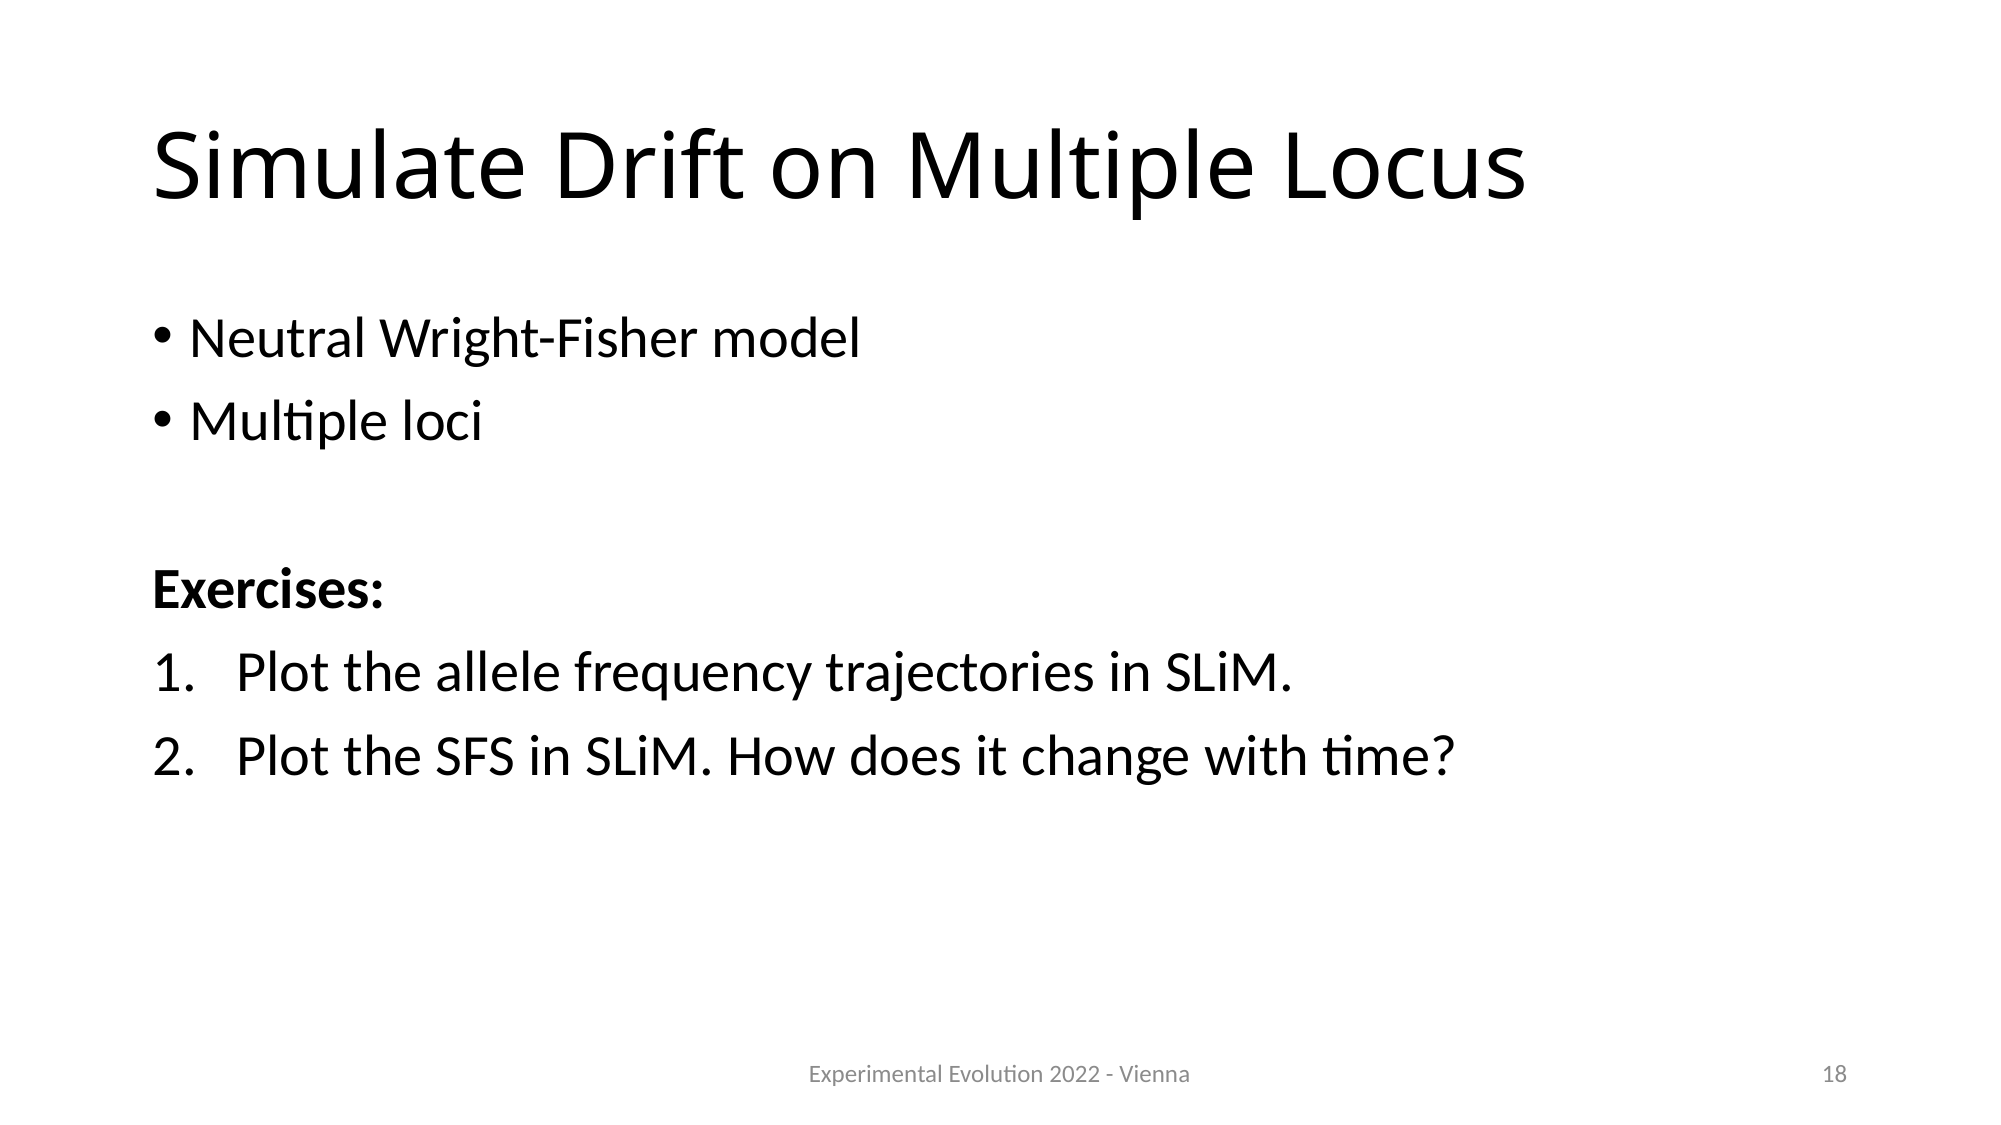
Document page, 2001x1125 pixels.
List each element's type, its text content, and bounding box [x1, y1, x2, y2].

slide_number 18 [1412, 1042, 1863, 1103]
list Neutral Wright-Fisher model Multiple loci Exercises: Plot the allele frequency trajectories in SLiM. Plot the SFS in SLiM. How does it change with time? [137, 299, 1863, 1014]
title Simulate Drift on Multiple Locus [137, 59, 1863, 278]
footer Experimental Evolution 2022 - Vienna [662, 1042, 1338, 1103]
